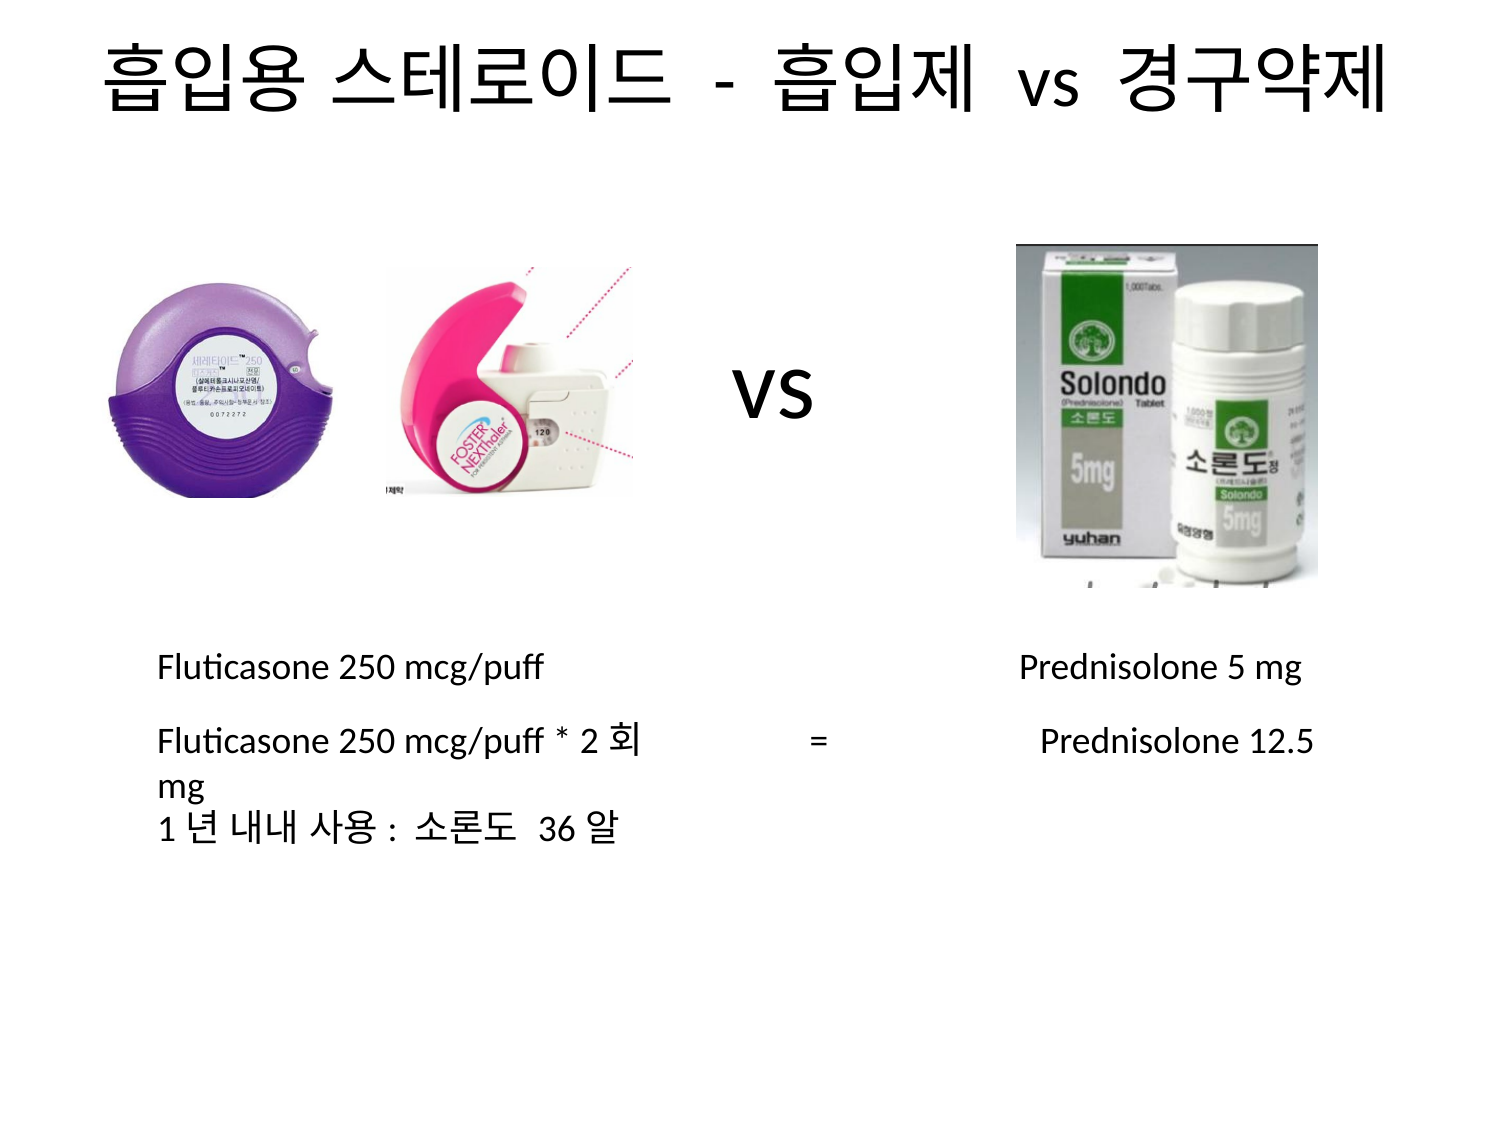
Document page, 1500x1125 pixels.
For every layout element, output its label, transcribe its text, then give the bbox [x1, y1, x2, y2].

text_box Fluticasone 250 mcg/puff * 2회 = Prednisolone 12.5 mg [142, 709, 1373, 814]
picture [1016, 244, 1318, 588]
text_box 1년 내내 사용: 소론도 36알 [142, 796, 1326, 857]
text_box 흡입용 스테로이드 - 흡입제 vs 경구약제 [19, 23, 1474, 129]
picture [386, 267, 633, 497]
text_box vs [716, 311, 867, 447]
picture [93, 281, 338, 498]
text_box Fluticasone 250 mcg/puff Prednisolone 5 mg [142, 634, 1358, 695]
